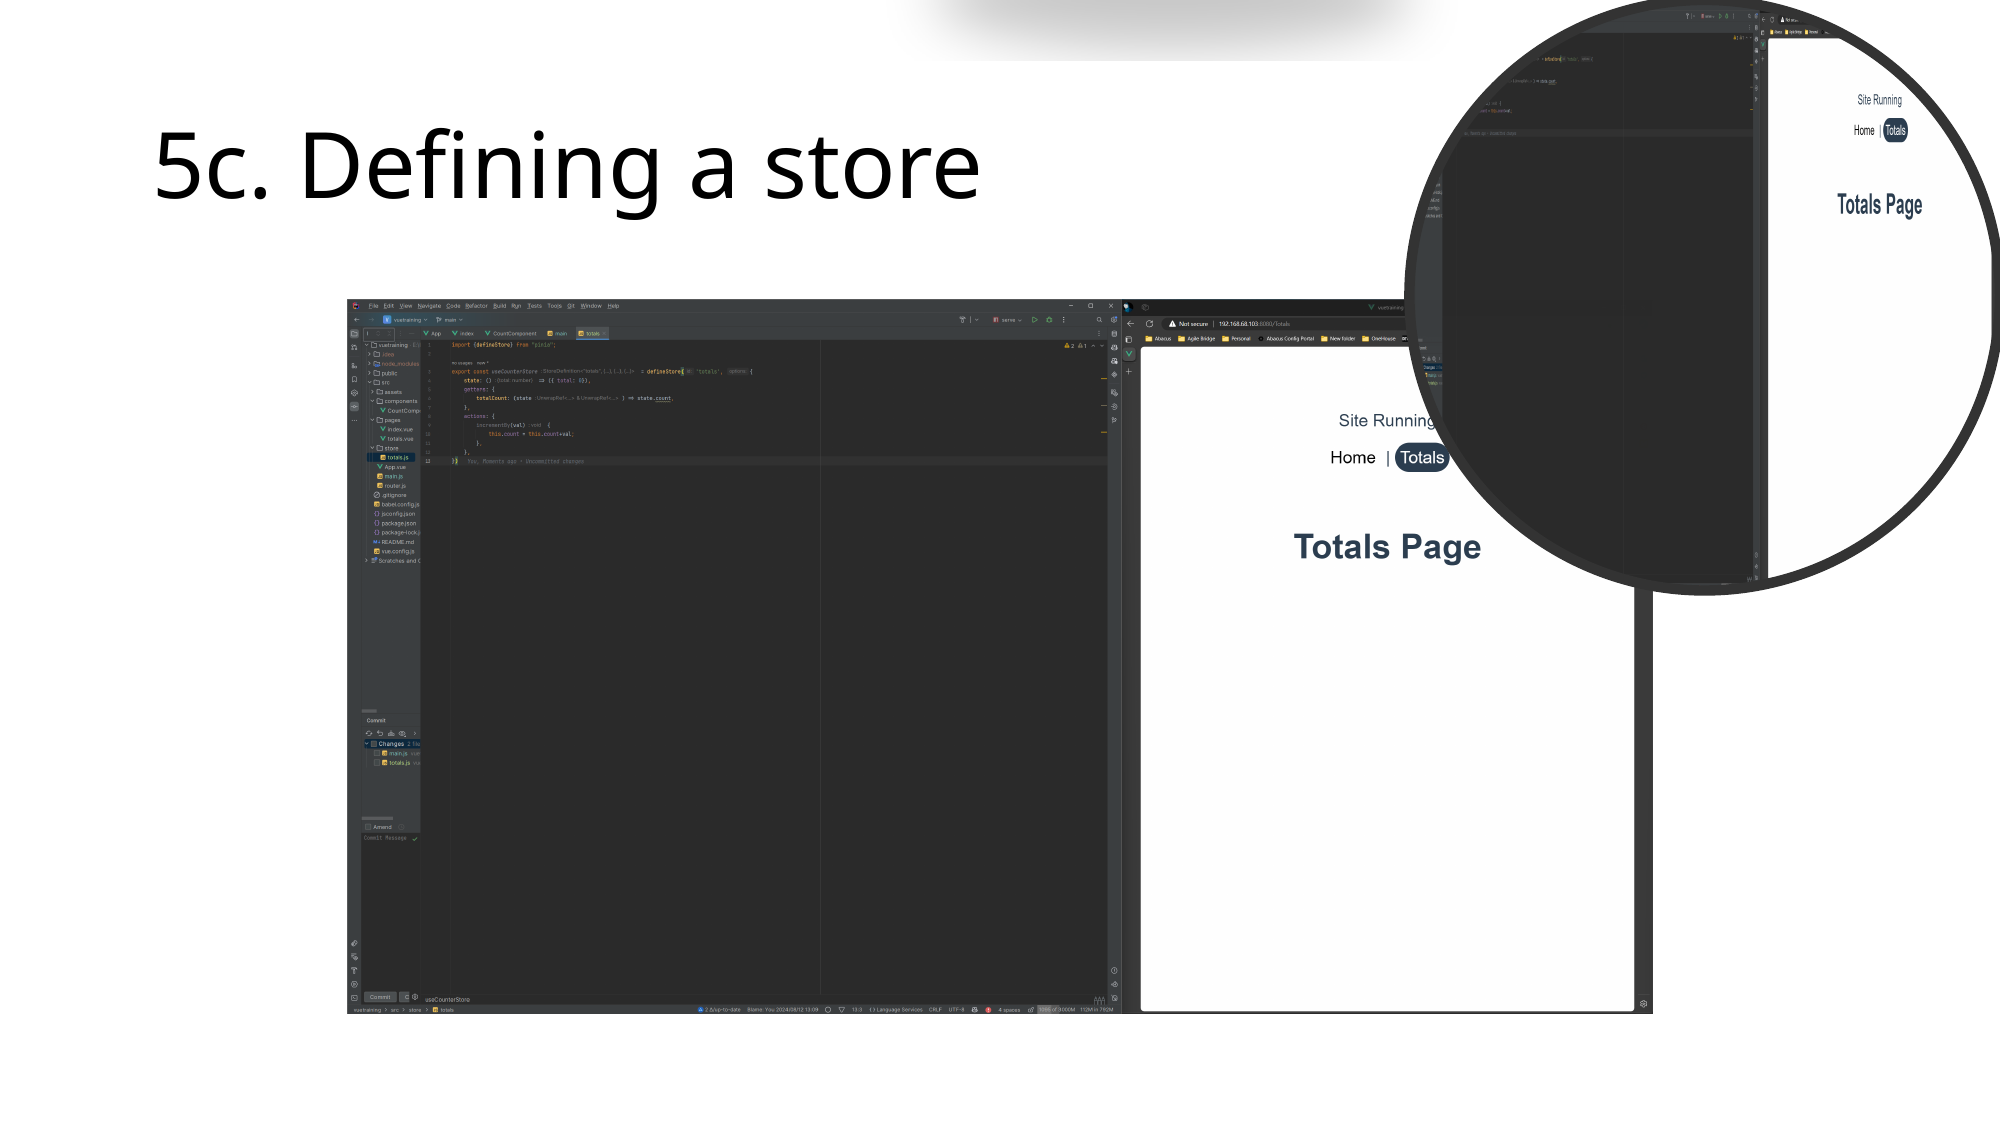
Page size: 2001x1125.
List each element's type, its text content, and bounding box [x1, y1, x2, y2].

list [347, 298, 1653, 1014]
title 5c. Defining a store [137, 59, 1408, 278]
picture [1408, 0, 2000, 591]
